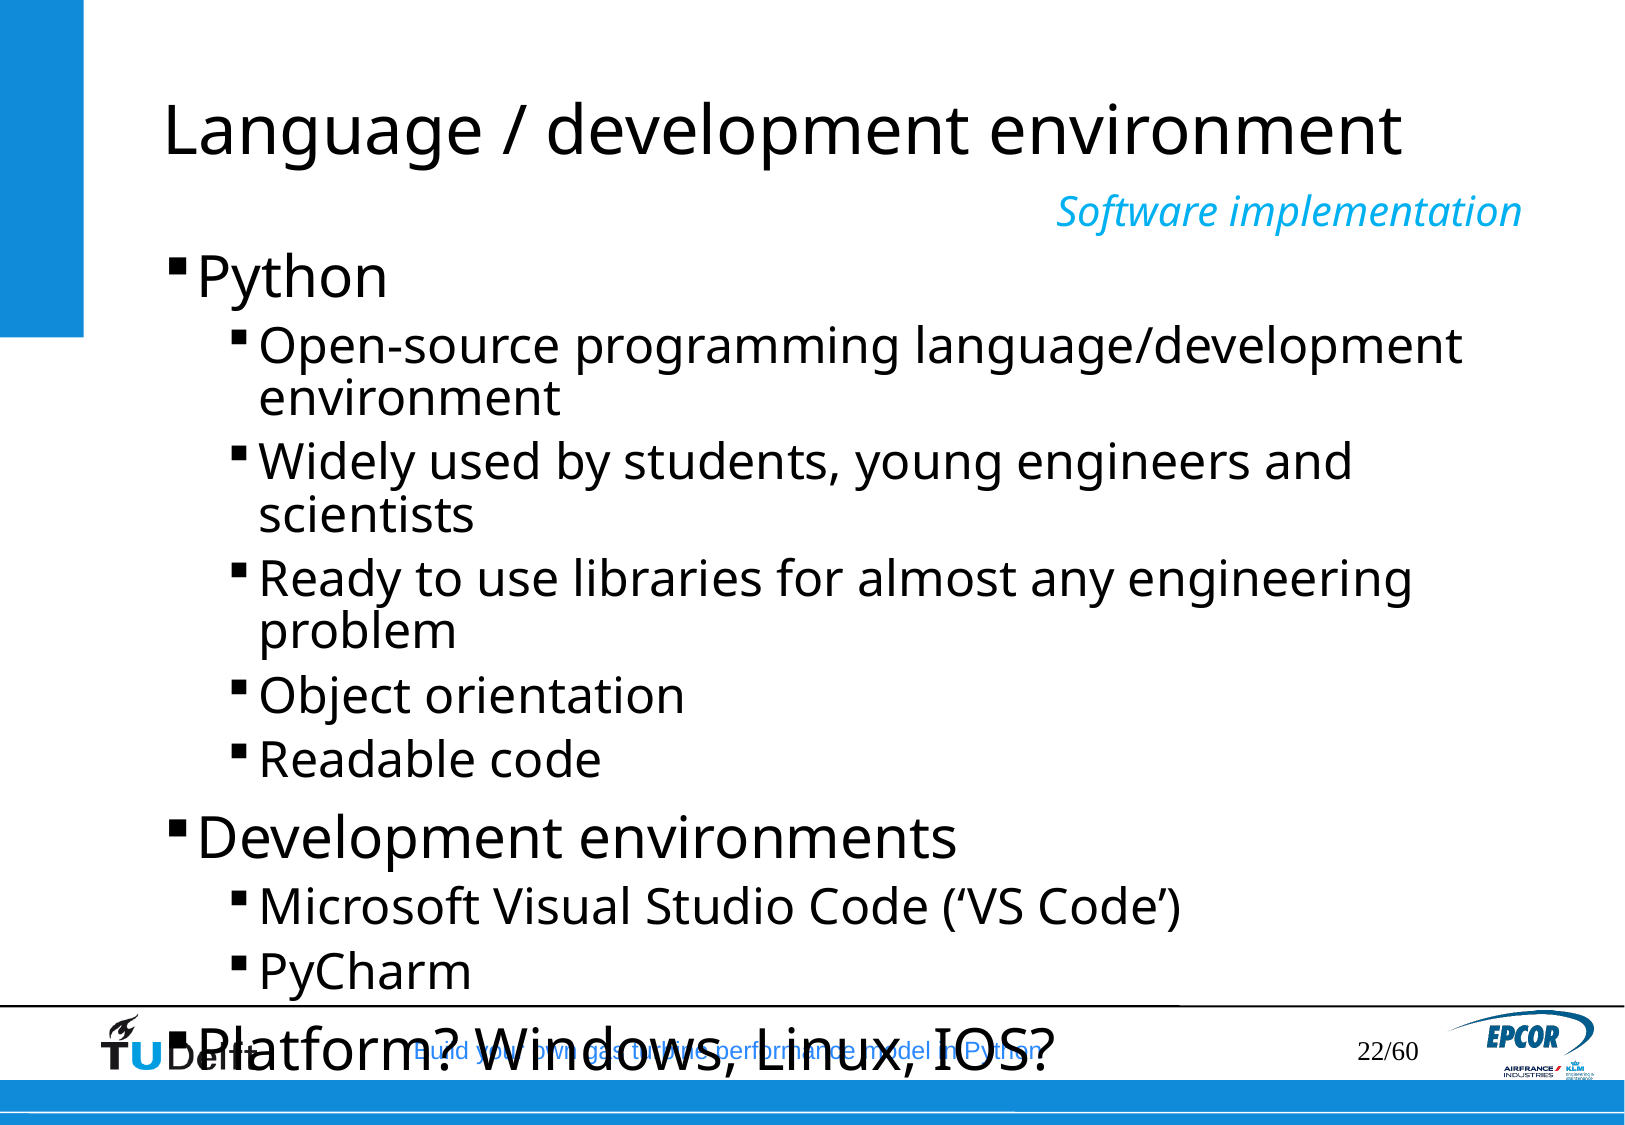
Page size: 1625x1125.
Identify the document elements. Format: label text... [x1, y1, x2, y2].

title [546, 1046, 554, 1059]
picture [1561, 1010, 1594, 1023]
title Language / development environment [162, 75, 1524, 179]
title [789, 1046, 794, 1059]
list Software implementation [900, 179, 1524, 238]
picture [101, 1014, 260, 1072]
picture [1447, 1010, 1594, 1080]
list Python Open-source programming language/development environment Widely used by students, young engineers and scientists Ready to use libraries for almost any engineering problem Object orientation Readable code Development environments Microsoft Visual Studio Code (‘VS Code’) PyCharm Platform? Windows, Linux, IOS? [164, 238, 1566, 875]
